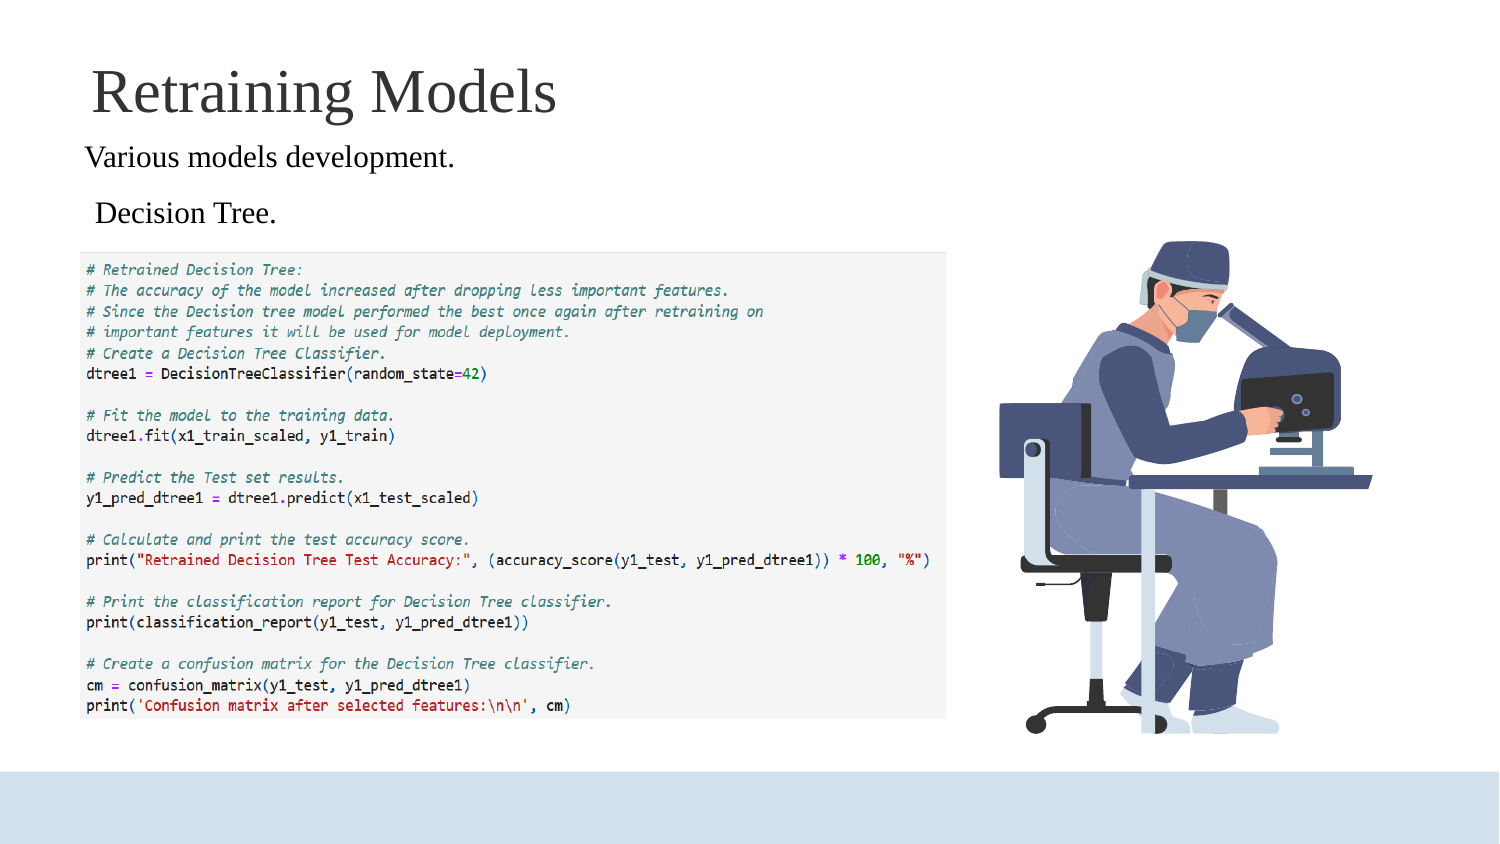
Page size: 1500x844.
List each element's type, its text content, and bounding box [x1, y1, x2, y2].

title Retraining Models [76, 35, 1341, 130]
picture [79, 251, 946, 720]
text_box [999, 240, 1374, 735]
text_box Various models development. [69, 128, 702, 181]
text_box Decision Tree. [80, 184, 712, 238]
